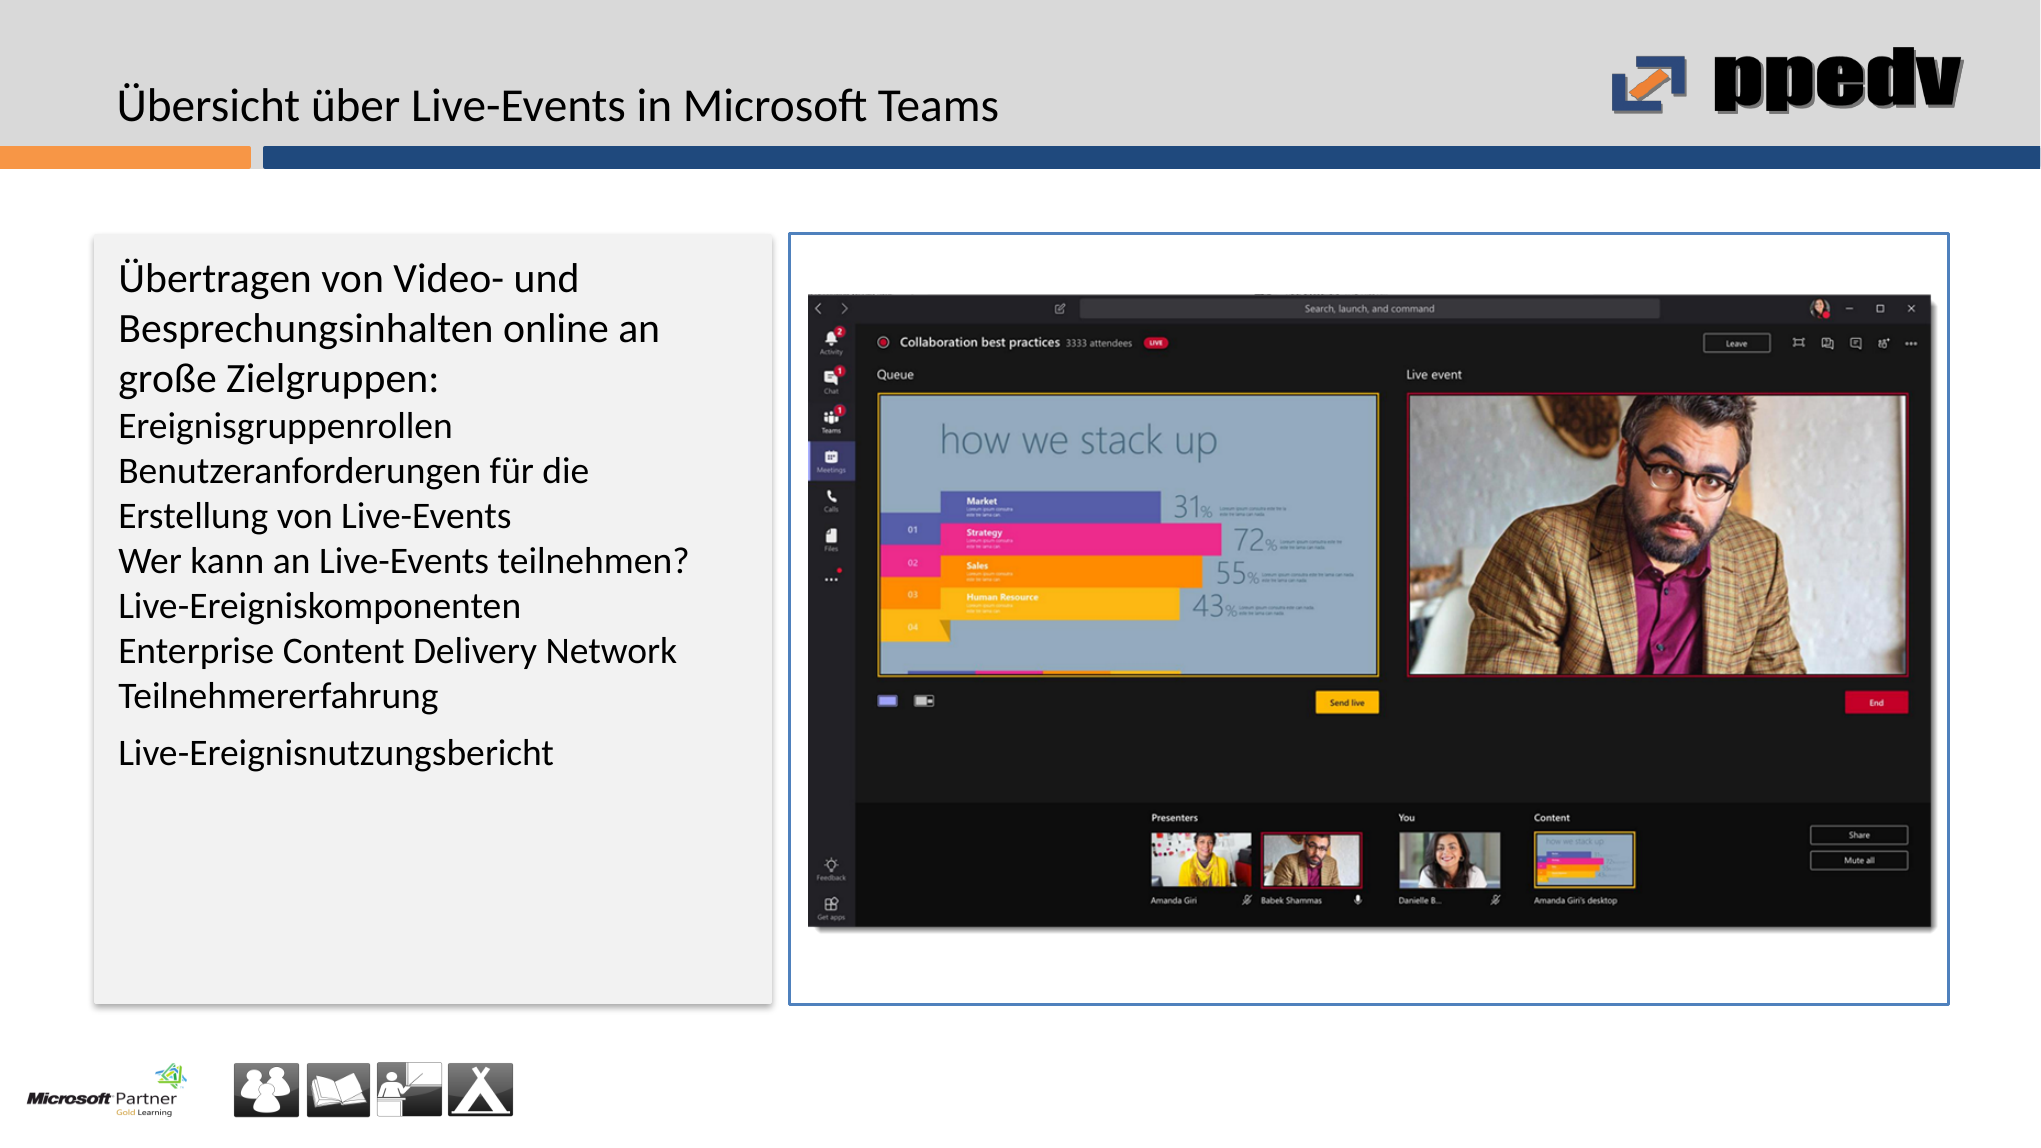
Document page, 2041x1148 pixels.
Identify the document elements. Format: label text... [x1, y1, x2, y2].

picture [1598, 41, 1992, 125]
picture [7, 1043, 538, 1140]
title Übersicht über Live-Events in Microsoft Teams [101, 66, 1947, 139]
picture [790, 234, 1947, 1003]
text_box Übertragen von Video- und Besprechungsinhalten online an große Zielgruppen: Ereignisgruppenrollen Benutzeranforderungen für die Erstellung von Live-Events Wer kann an Live-Events teilnehmen? Live-Ereigniskomponenten Enterprise Content Delivery Network Teilnehmererfahrung Live-Ereignisnutzungsbericht [95, 235, 771, 1003]
